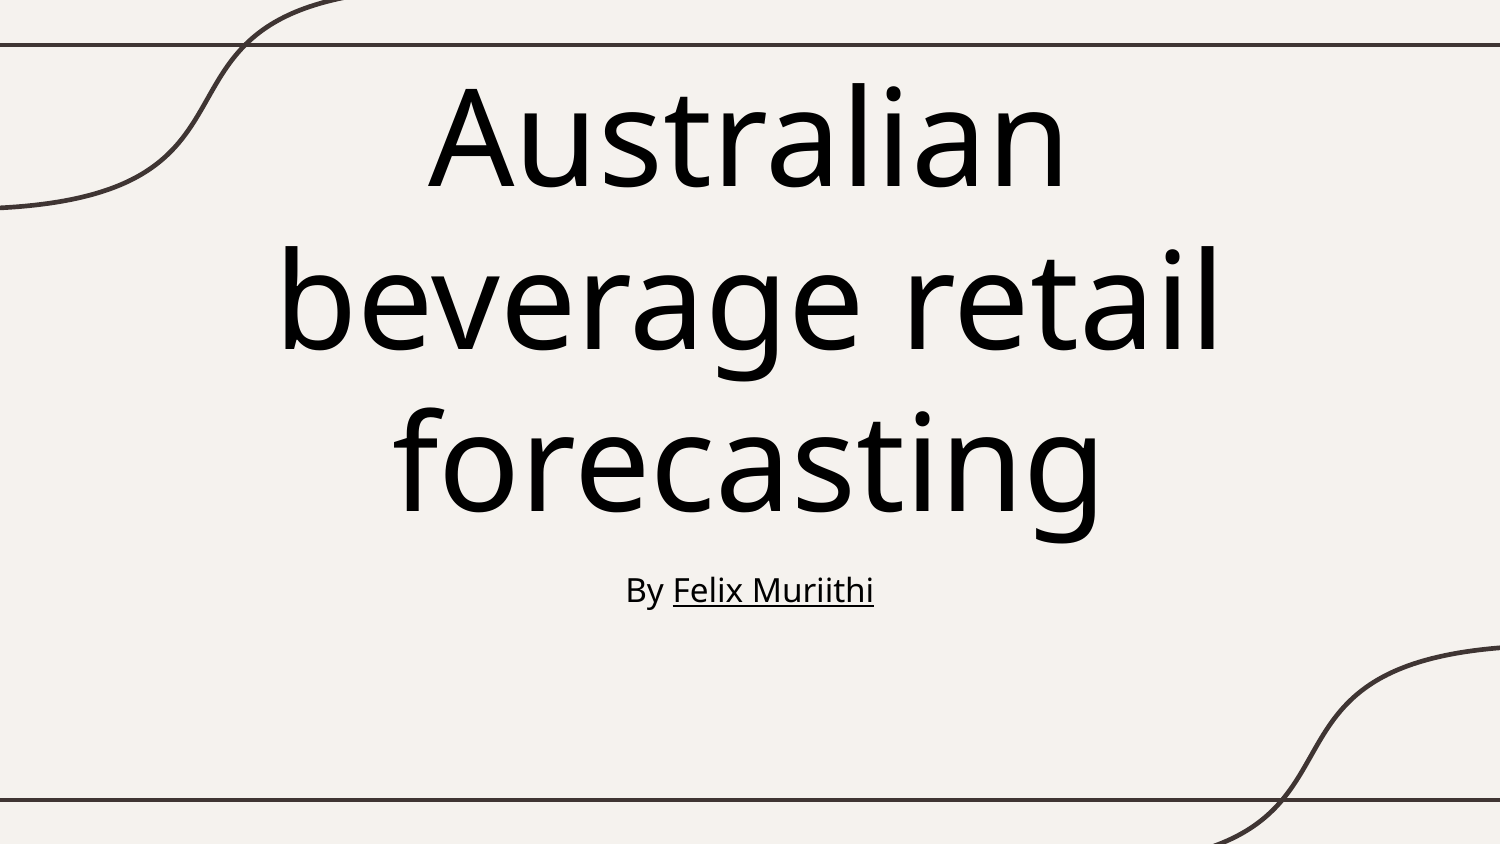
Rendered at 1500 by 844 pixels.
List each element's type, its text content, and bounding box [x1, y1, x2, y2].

title Australian beverage retail forecasting [170, 217, 1330, 553]
subtitle By Felix Muriithi [170, 553, 1330, 627]
